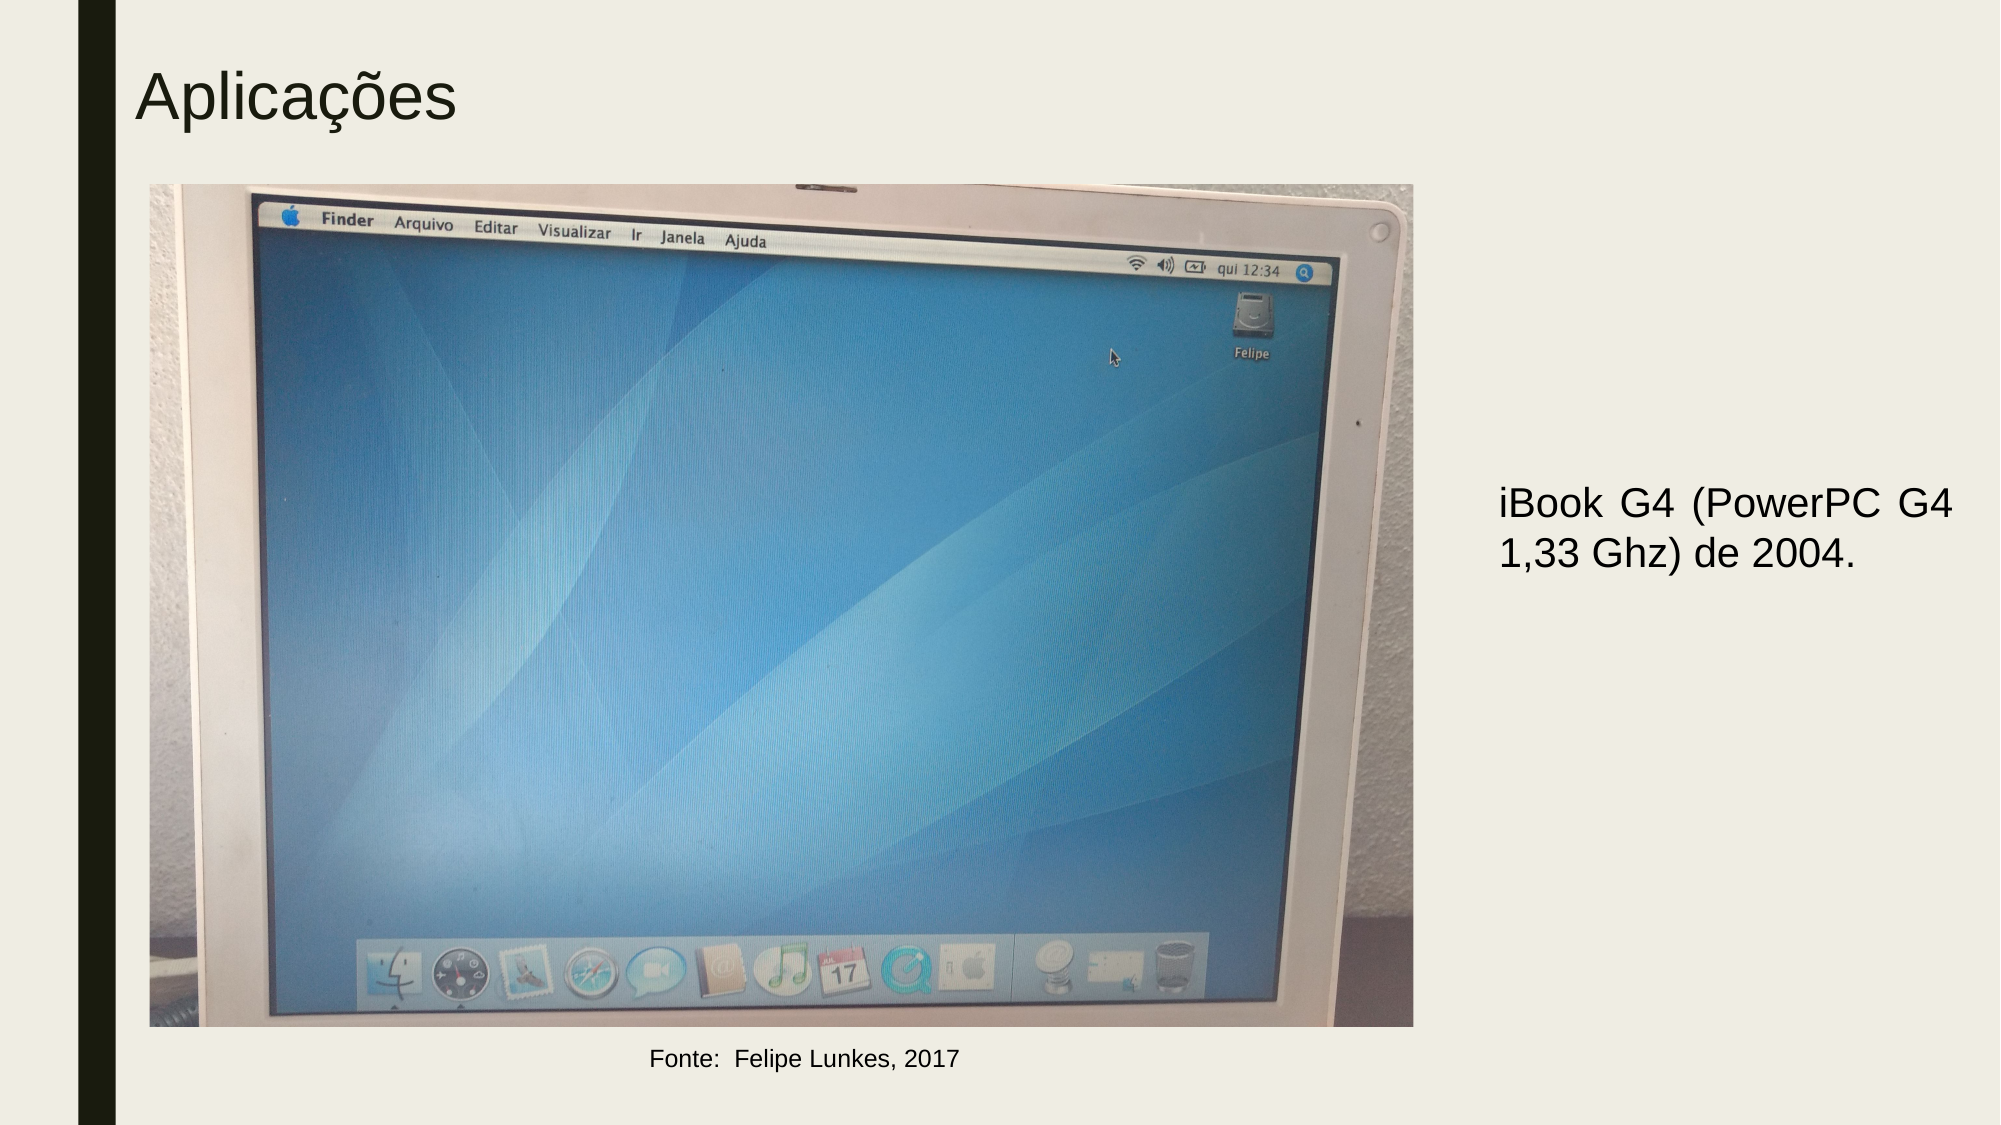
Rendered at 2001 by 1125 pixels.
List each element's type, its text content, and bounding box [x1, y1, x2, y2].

text_box Aplicações [128, 54, 1981, 161]
text_box Fonte: Felipe Lunkes, 2017 [574, 1035, 1036, 1080]
text_box iBook G4 (PowerPC G4 1,33 Ghz) de 2004. [1484, 467, 1969, 583]
picture [149, 184, 1414, 1027]
